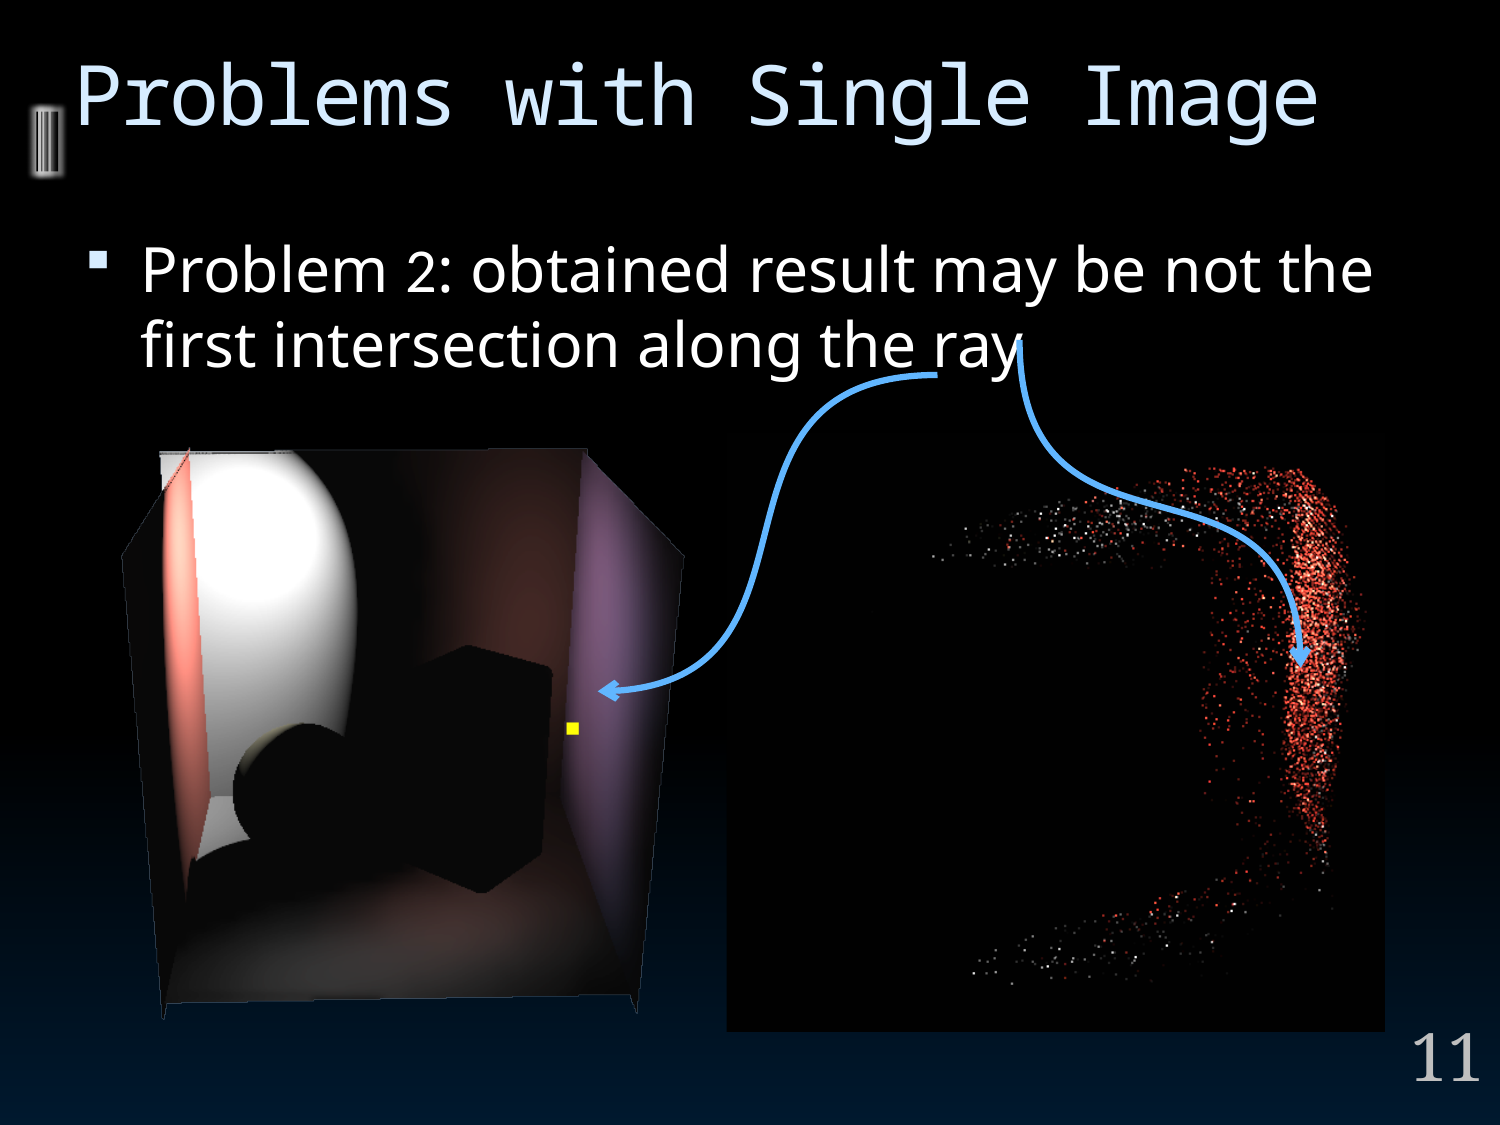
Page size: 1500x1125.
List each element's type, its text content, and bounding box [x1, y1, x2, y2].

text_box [597, 374, 938, 692]
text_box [995, 362, 1325, 646]
picture [104, 433, 704, 1041]
slide_number 11 [1371, 1007, 1500, 1125]
title Problems with Single Image [58, 35, 1430, 186]
picture [726, 433, 1386, 1032]
list Problem 2: obtained result may be not the first intersection along the ray [58, 222, 1425, 1043]
